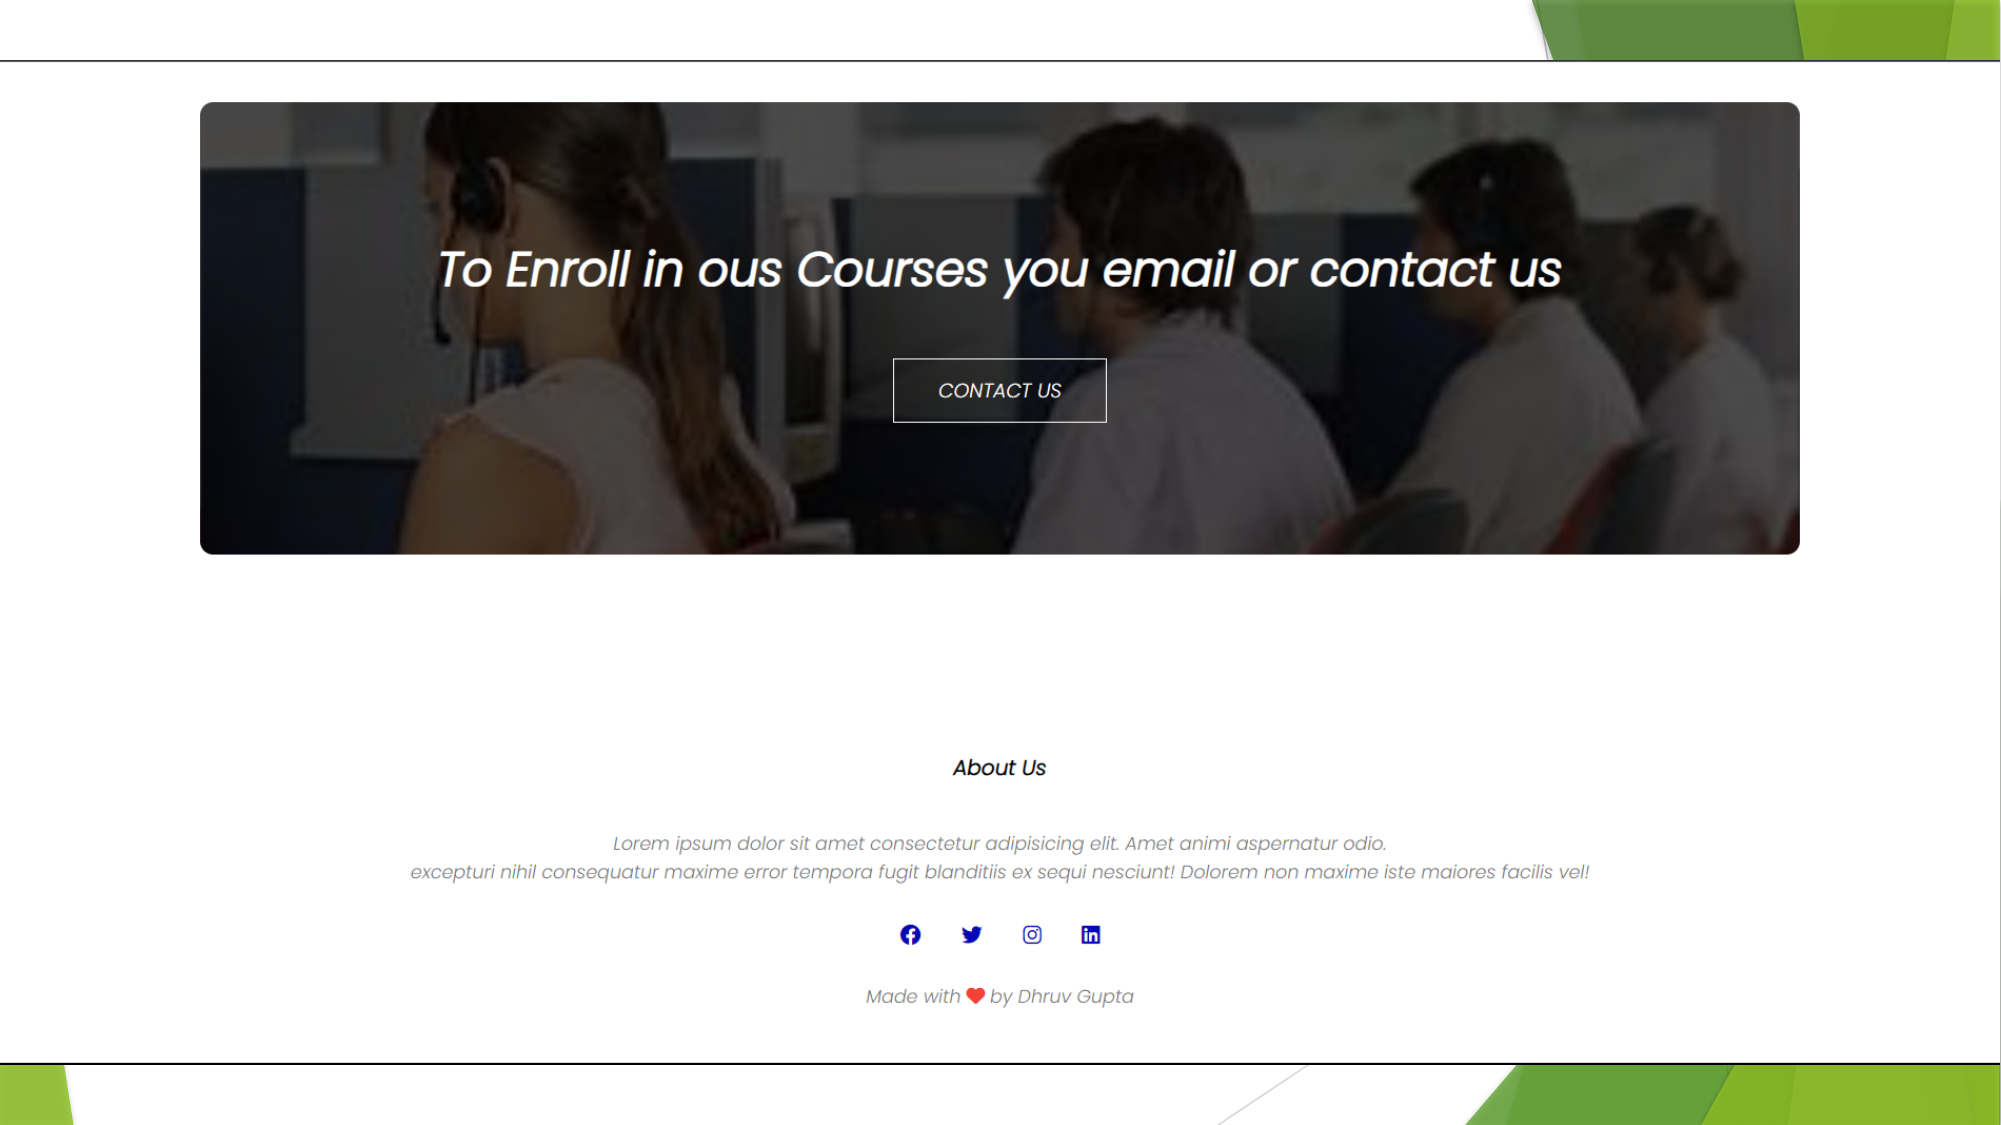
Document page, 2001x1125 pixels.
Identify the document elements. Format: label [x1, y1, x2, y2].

picture [0, 60, 2000, 1065]
